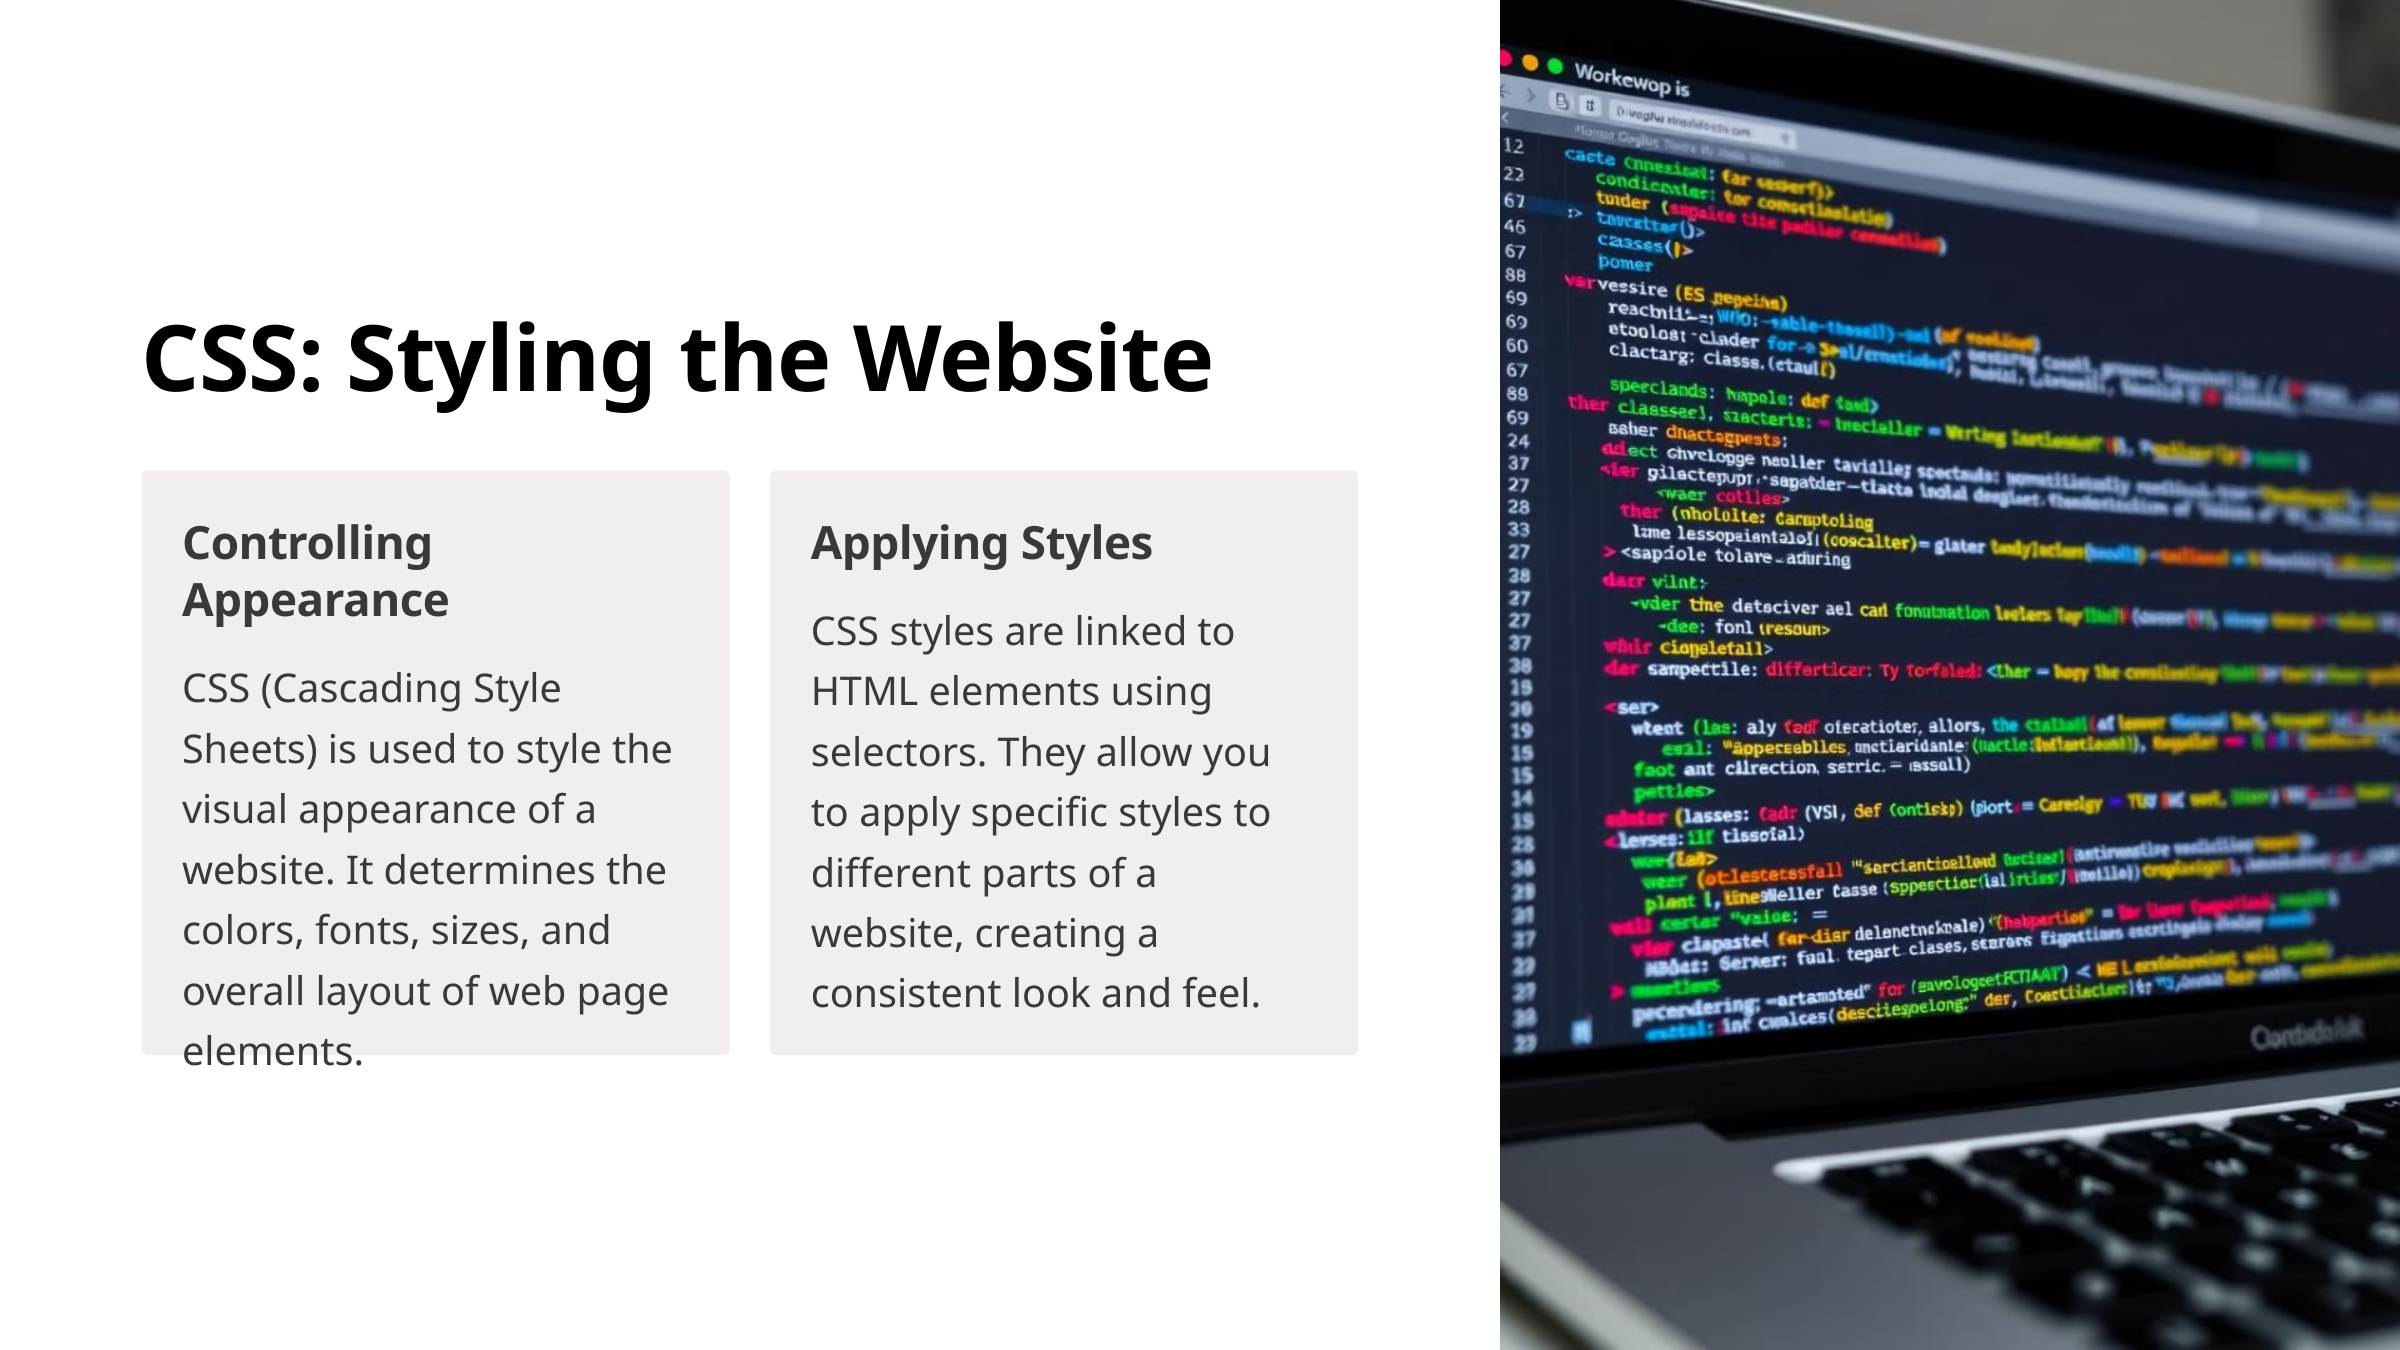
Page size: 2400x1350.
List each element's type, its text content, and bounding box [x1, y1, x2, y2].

picture [1499, 0, 2400, 1350]
text_box CSS styles are linked to HTML elements using selectors. They allow you to apply specific styles to different parts of a website, creating a consistent look and feel. [810, 592, 1318, 958]
text_box Controlling Appearance [182, 511, 690, 626]
text_box Applying Styles [810, 511, 1271, 569]
text_box [141, 470, 730, 1056]
text_box [770, 470, 1359, 1056]
text_box CSS: Styling the Website [141, 294, 1299, 410]
text_box CSS (Cascading Style Sheets) is used to style the visual appearance of a website. It determines the colors, fonts, sizes, and overall layout of web page elements. [182, 650, 690, 1015]
